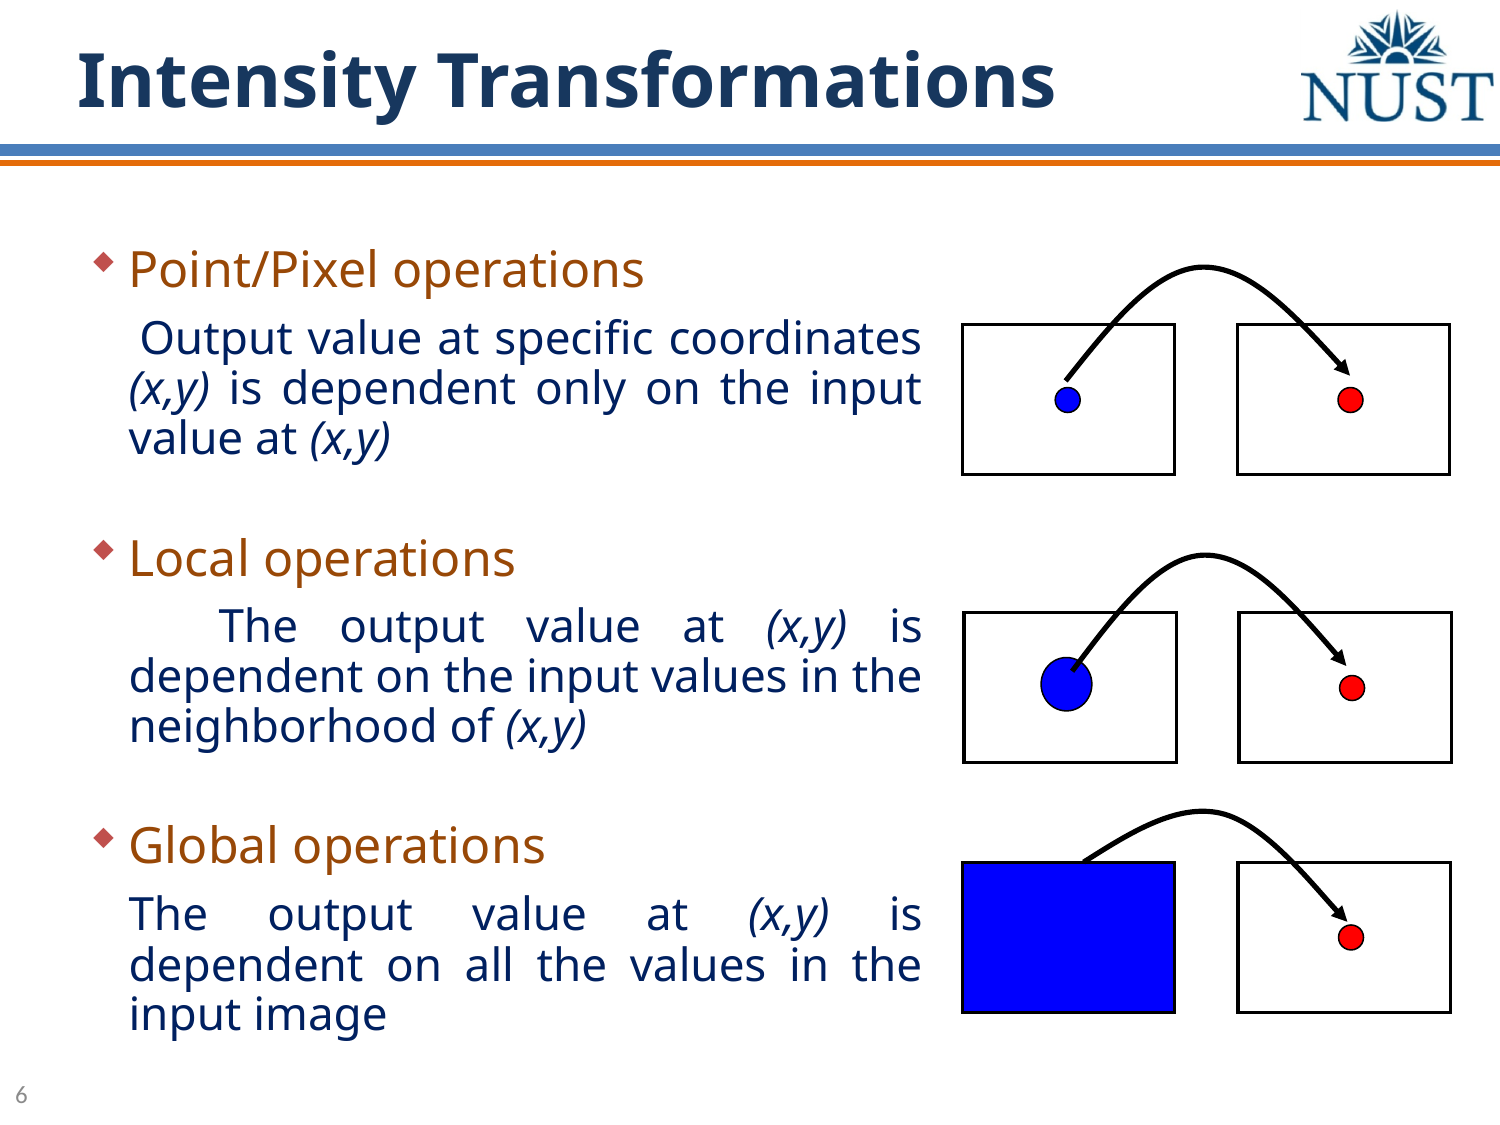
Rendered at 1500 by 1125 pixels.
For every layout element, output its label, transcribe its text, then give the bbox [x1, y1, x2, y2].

text_box [1338, 924, 1364, 950]
text_box [1041, 657, 1092, 711]
text_box [1339, 675, 1365, 701]
text_box [1237, 862, 1451, 1013]
text_box [962, 862, 1175, 1013]
picture [1299, 9, 1494, 123]
text_box [964, 612, 1177, 763]
text_box [1237, 324, 1450, 475]
text_box [1065, 267, 1351, 381]
slide_number 6 [0, 1063, 350, 1124]
text_box Intensity Transformations [62, 24, 1275, 138]
text_box [1055, 387, 1081, 413]
text_box [1083, 811, 1348, 922]
text_box [1338, 387, 1363, 413]
text_box Point/Pixel operations Output value at specific coordinates (x,y) is dependent only on the input value at (x,y) Local operations The output value at (x,y) is dependent on the input values in the neighborhood of (x,y) Global operations The output value at (x,y) is dependent on all the values in the input image [75, 237, 938, 1006]
text_box [962, 324, 1175, 475]
text_box [1238, 612, 1452, 763]
text_box [1072, 555, 1347, 672]
